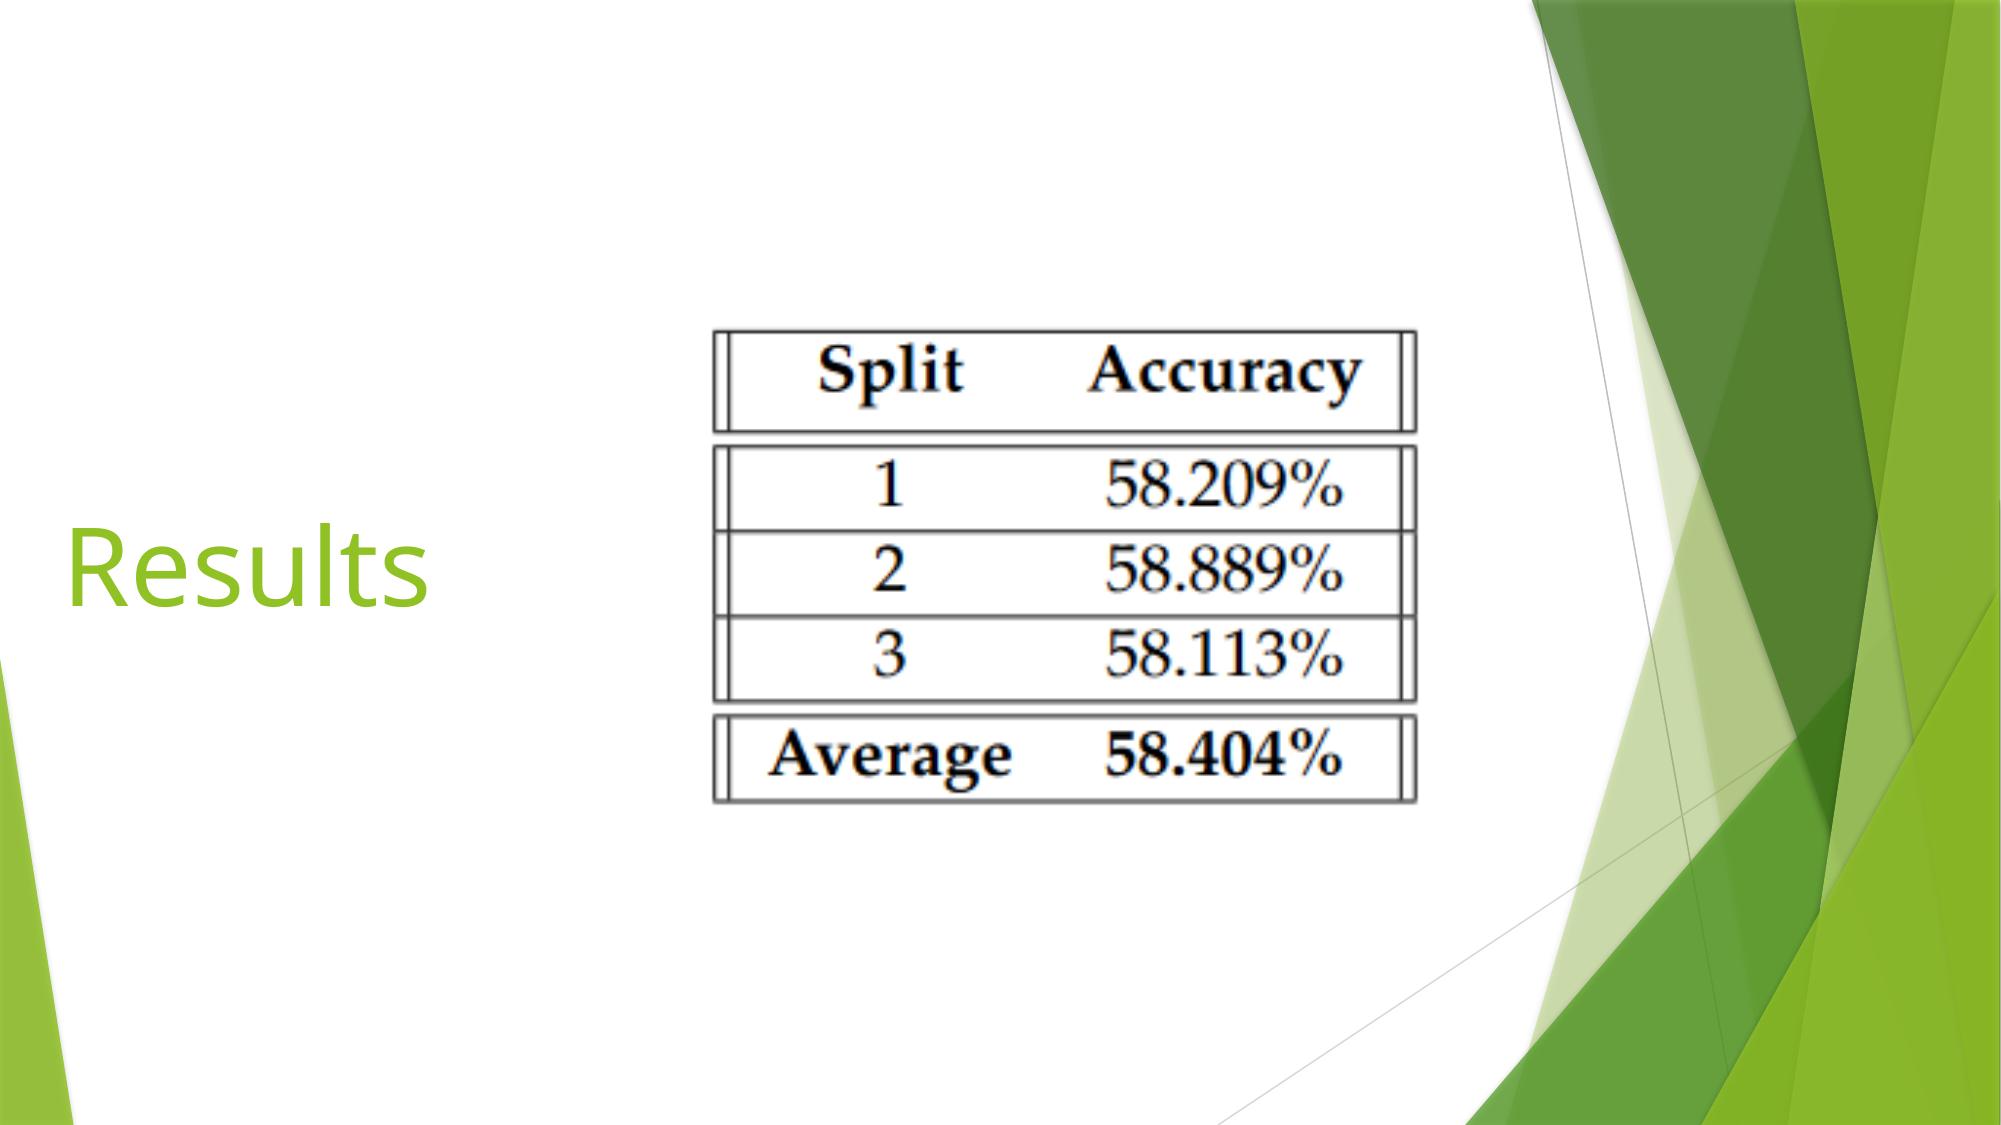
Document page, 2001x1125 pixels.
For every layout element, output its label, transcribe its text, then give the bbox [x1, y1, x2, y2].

picture [696, 307, 1437, 817]
title Results [0, 488, 603, 636]
